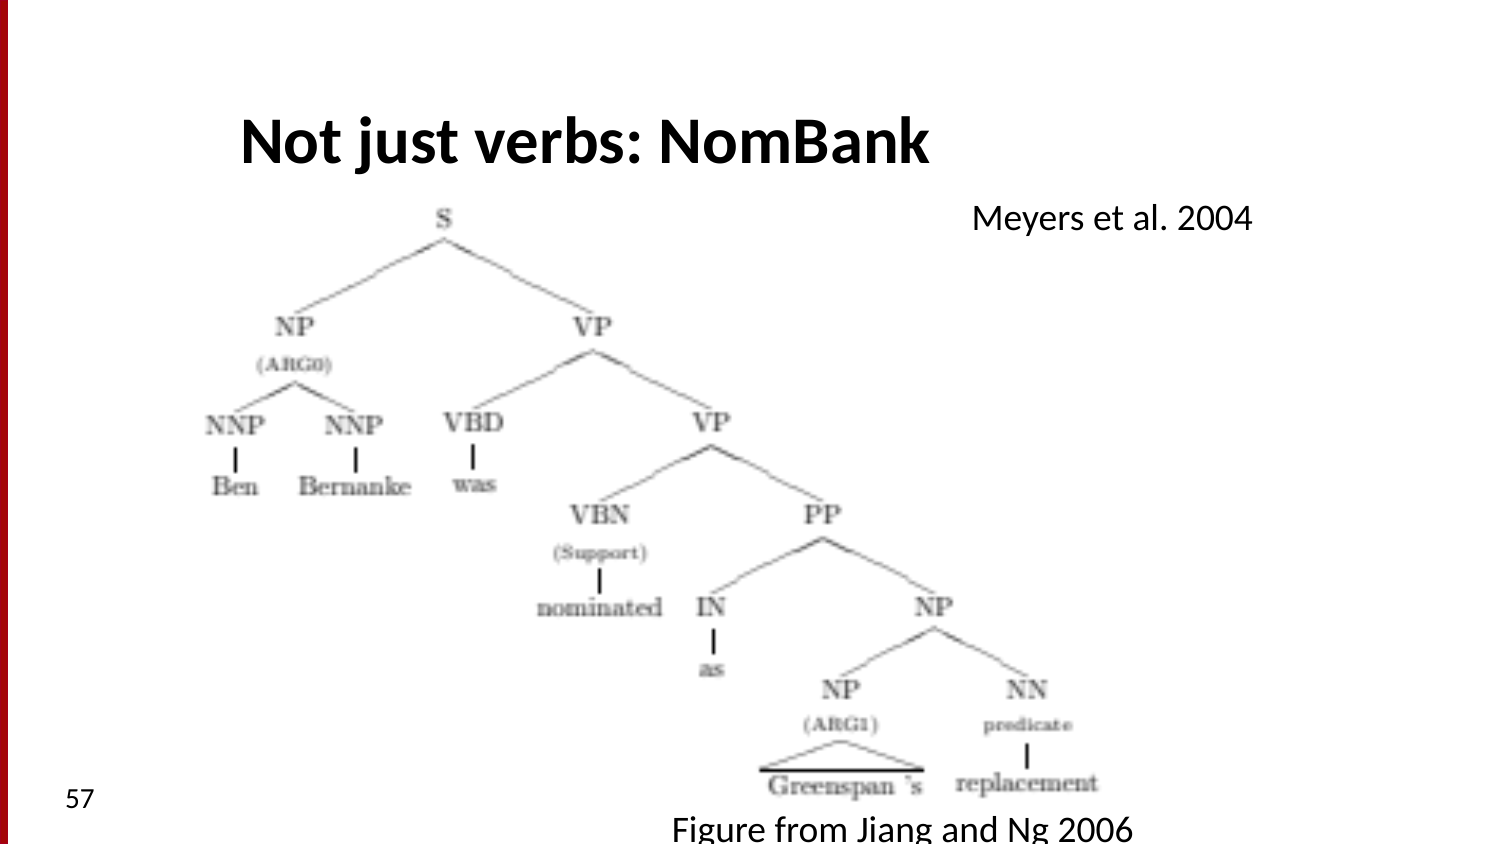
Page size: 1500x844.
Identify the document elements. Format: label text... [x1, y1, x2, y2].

slide_number 57 [49, 771, 158, 829]
title Not just verbs: NomBank [225, 62, 1450, 185]
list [177, 165, 1109, 815]
text_box Meyers et al. 2004 [1113, 185, 1269, 246]
text_box Figure from Jiang and Ng 2006 [657, 797, 1150, 844]
